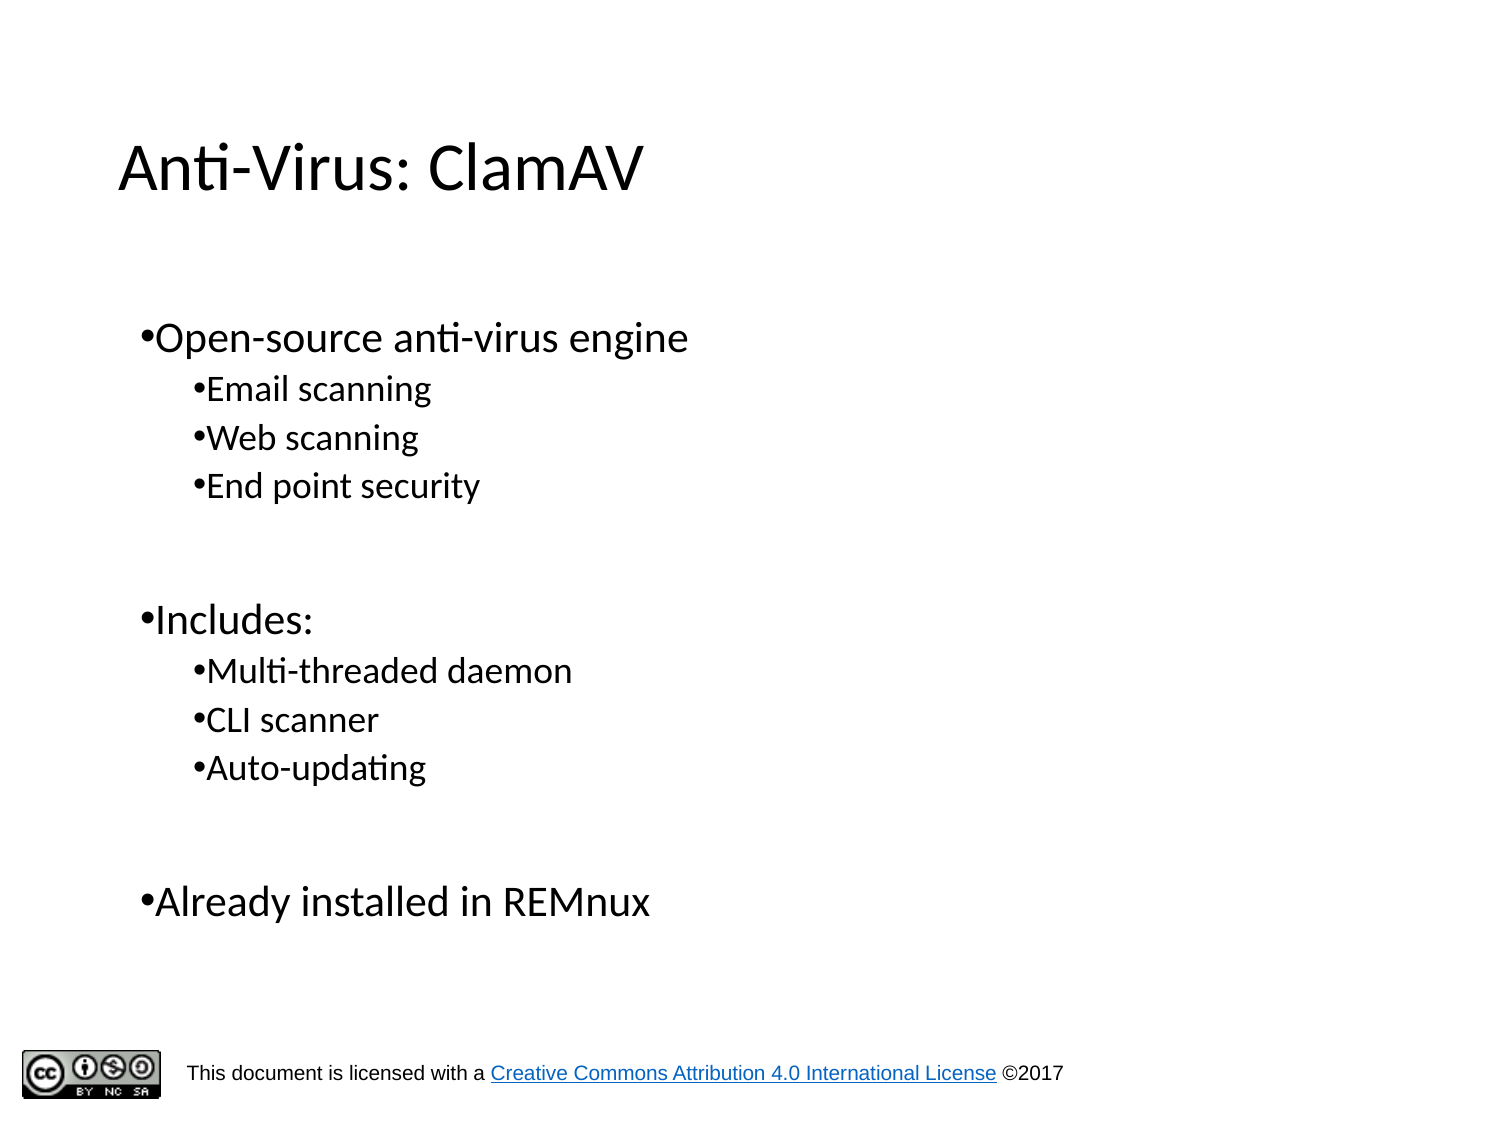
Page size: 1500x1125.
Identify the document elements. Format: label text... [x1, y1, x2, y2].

picture [22, 1050, 161, 1099]
list Open-source anti-virus engine Email scanning Web scanning End point security Includes: Multi-threaded daemon CLI scanner Auto-updating Already installed in REMnux [103, 299, 1397, 1014]
title Anti-Virus: ClamAV [103, 59, 1397, 278]
